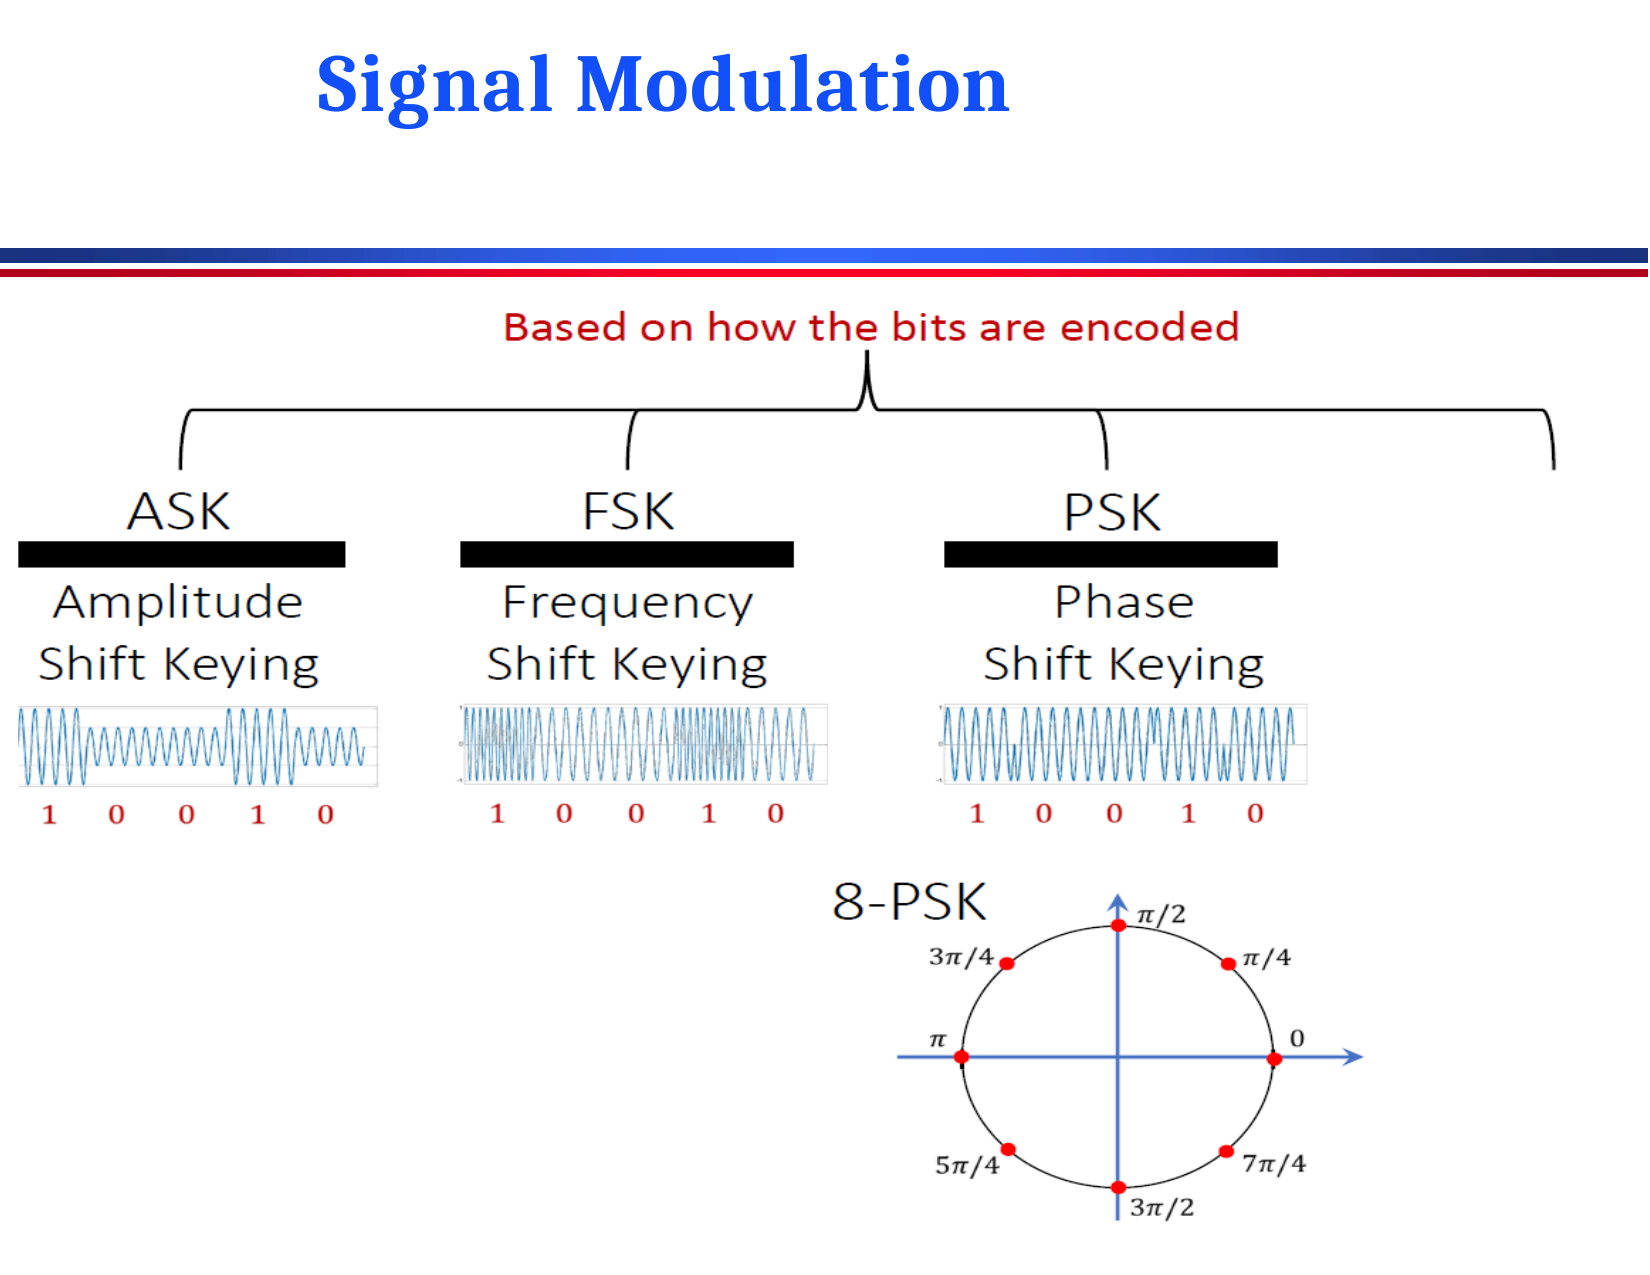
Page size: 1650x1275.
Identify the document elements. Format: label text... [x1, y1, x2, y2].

title Signal Modulation [318, 28, 1332, 129]
picture [18, 299, 1650, 1271]
picture [0, 269, 1648, 277]
picture [0, 248, 1648, 263]
